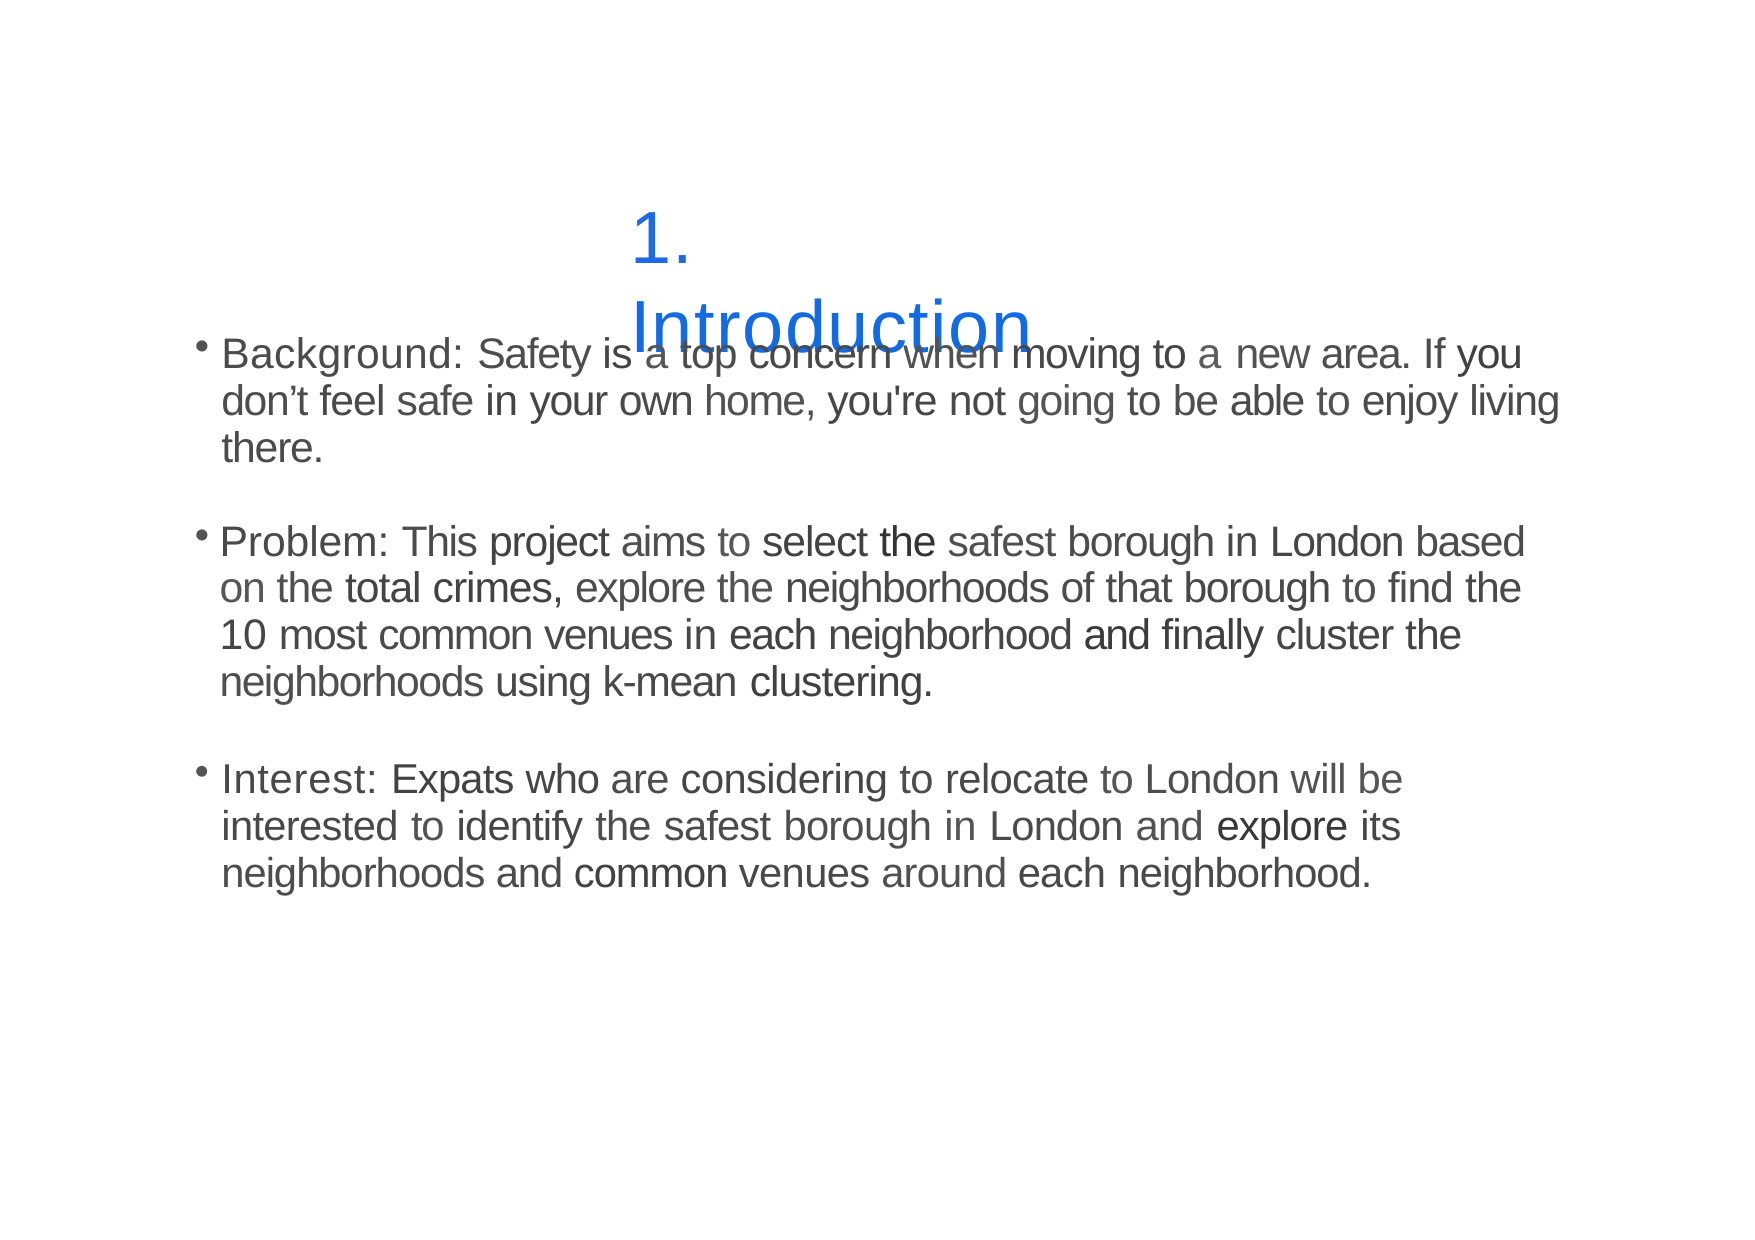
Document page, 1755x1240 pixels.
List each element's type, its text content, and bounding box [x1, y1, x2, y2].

title 1. Introduction [627, 187, 1117, 322]
text_box Background: Safety is a top concern when moving to a new area. If you don’t feel safe in your own home, you're not going to be able to enjoy living there. Problem: This project aims to select the safest borough in London based on the total crimes, explore the neighborhoods of that borough to find the 10 most common venues in each neighborhood and finally cluster the neighborhoods using k-mean clustering. Interest: Expats who are considering to relocate to London will be interested to identify the safest borough in London and explore its neighborhoods and common venues around each neighborhood. [192, 322, 1572, 896]
